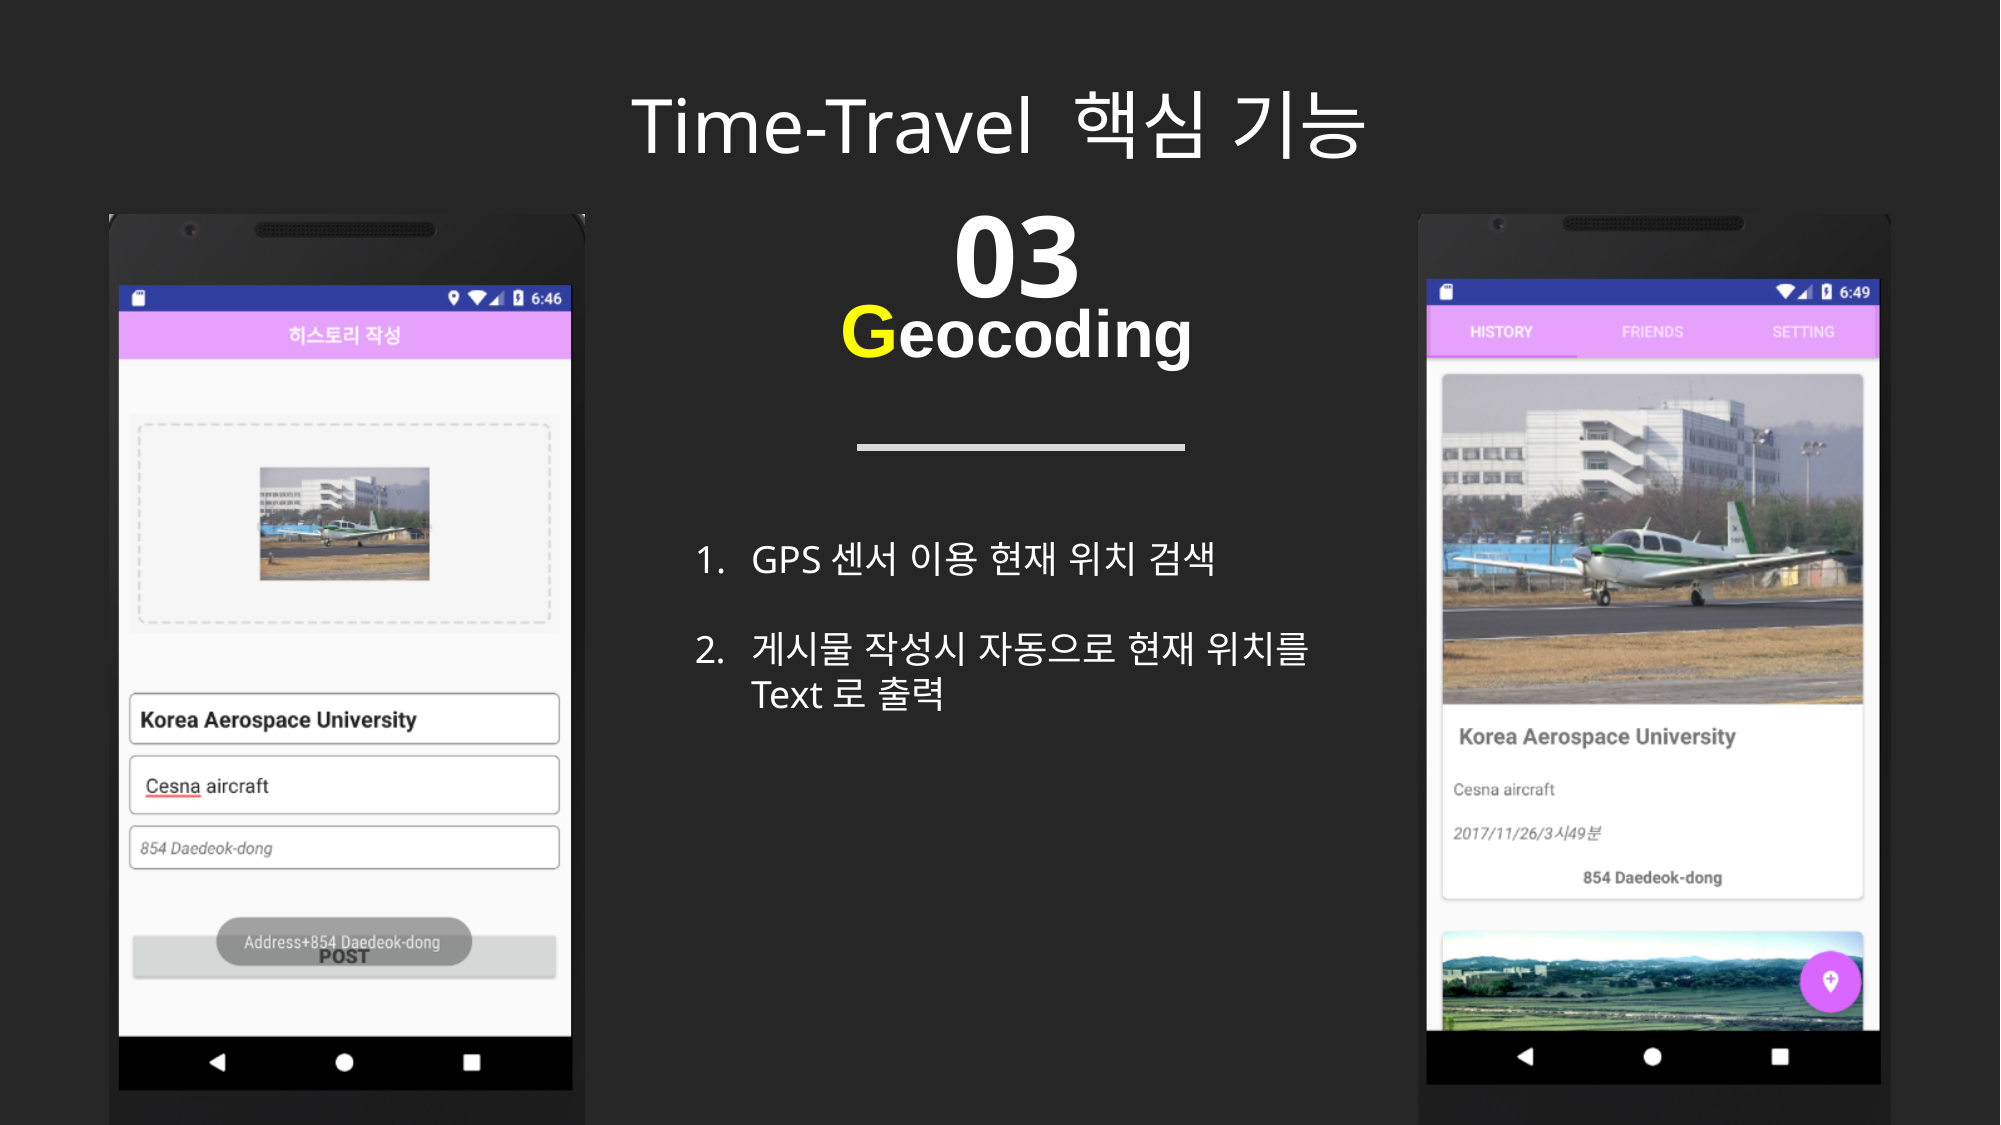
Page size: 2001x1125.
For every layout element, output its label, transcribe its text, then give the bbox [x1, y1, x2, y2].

text_box Geocoding [825, 343, 1210, 380]
picture [1418, 214, 1891, 1125]
text_box 03 [938, 177, 1097, 328]
picture [109, 214, 585, 1125]
text_box Time-Travel 핵심 기능 [535, 71, 1465, 177]
text_box GPS센서 이용 현재 위치 검색 게시물 작성시 자동으로 현재 위치를 Text로 출력 [680, 528, 1397, 904]
